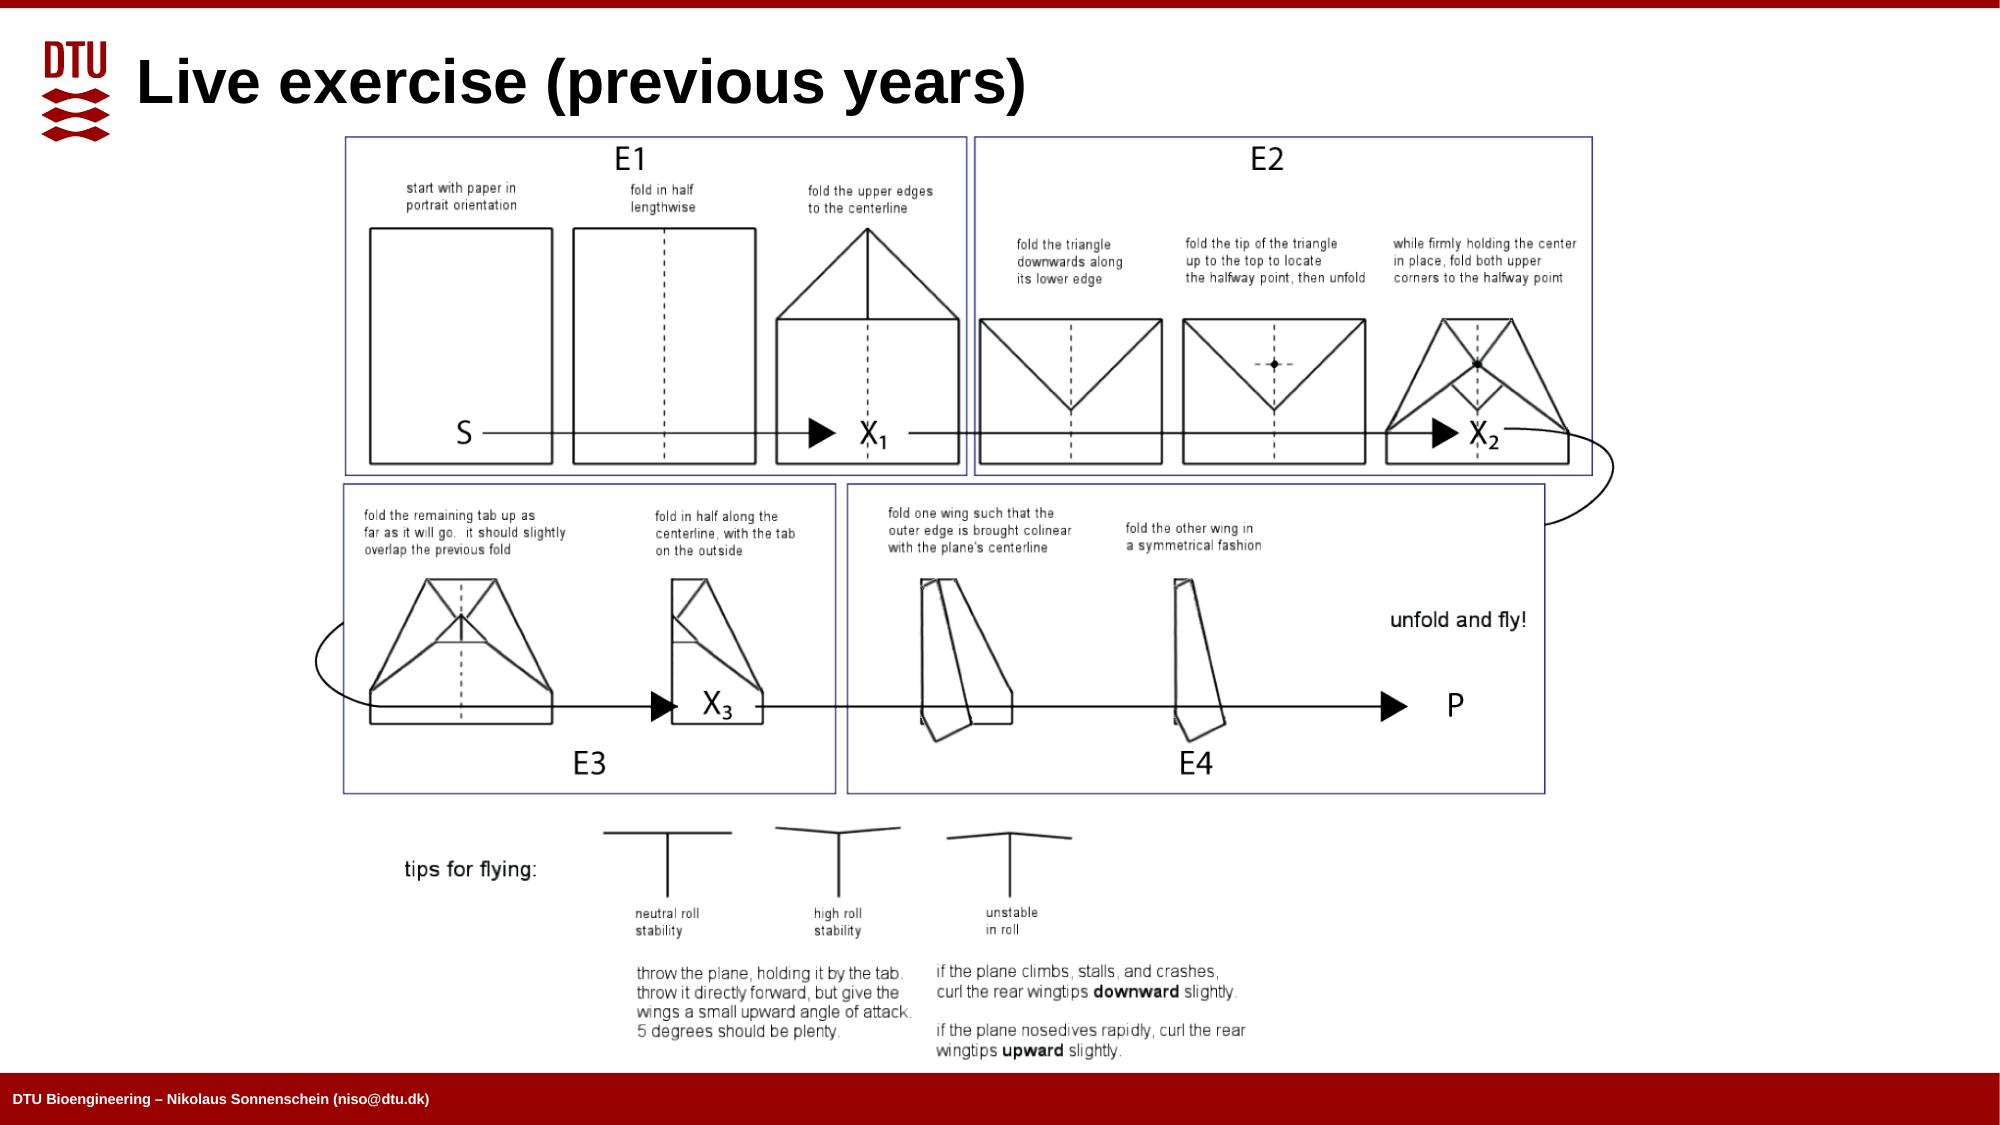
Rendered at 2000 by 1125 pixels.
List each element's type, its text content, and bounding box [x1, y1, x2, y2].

picture [314, 111, 1627, 1125]
title Live exercise (previous years) [136, 41, 1665, 201]
